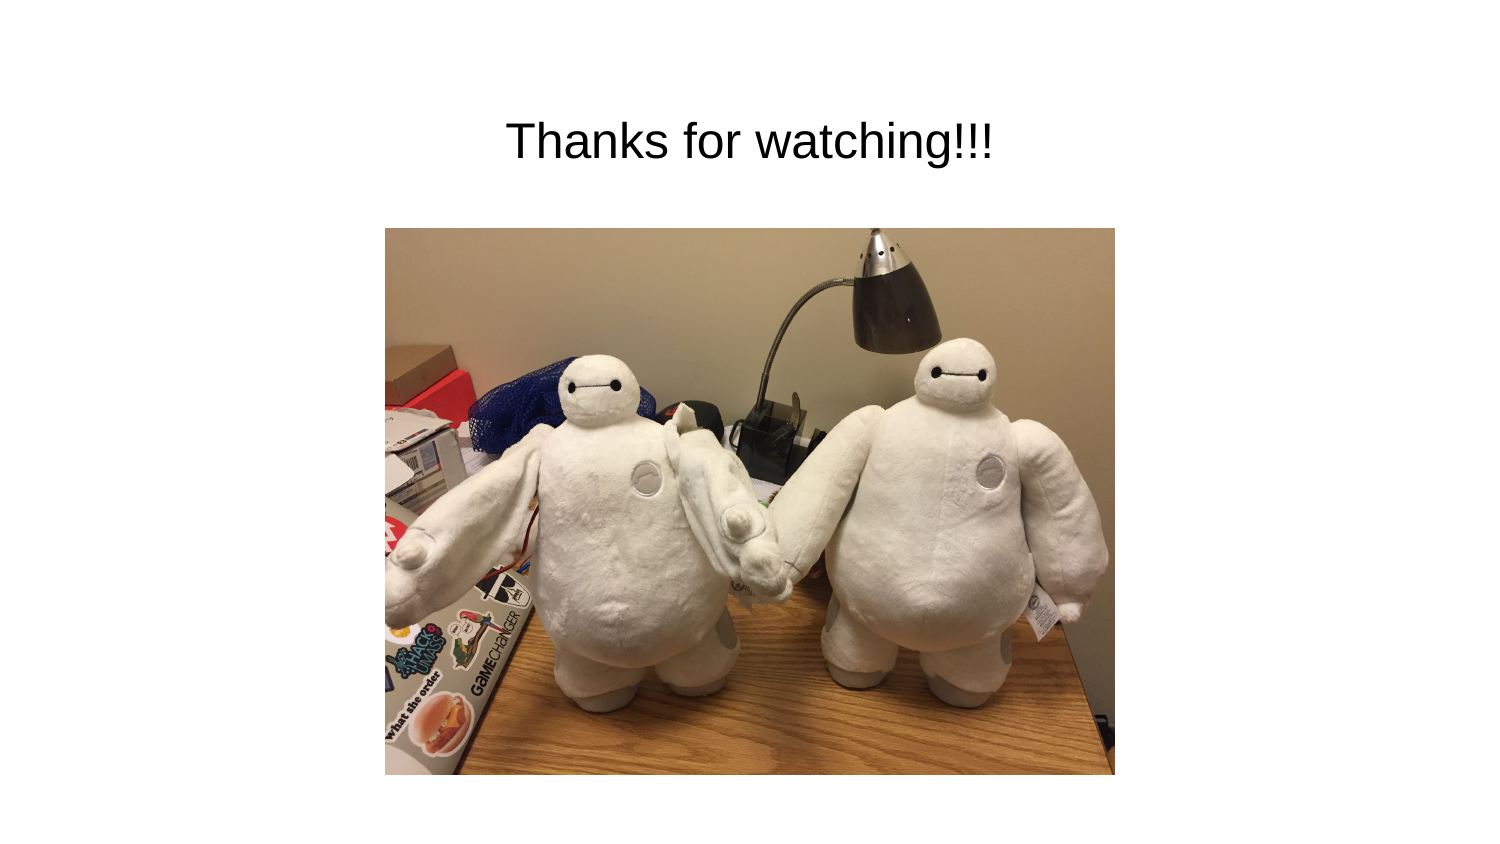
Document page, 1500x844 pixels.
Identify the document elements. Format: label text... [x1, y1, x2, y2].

text_box Thanks for watching!!! [324, 88, 1176, 188]
picture [385, 227, 1115, 776]
